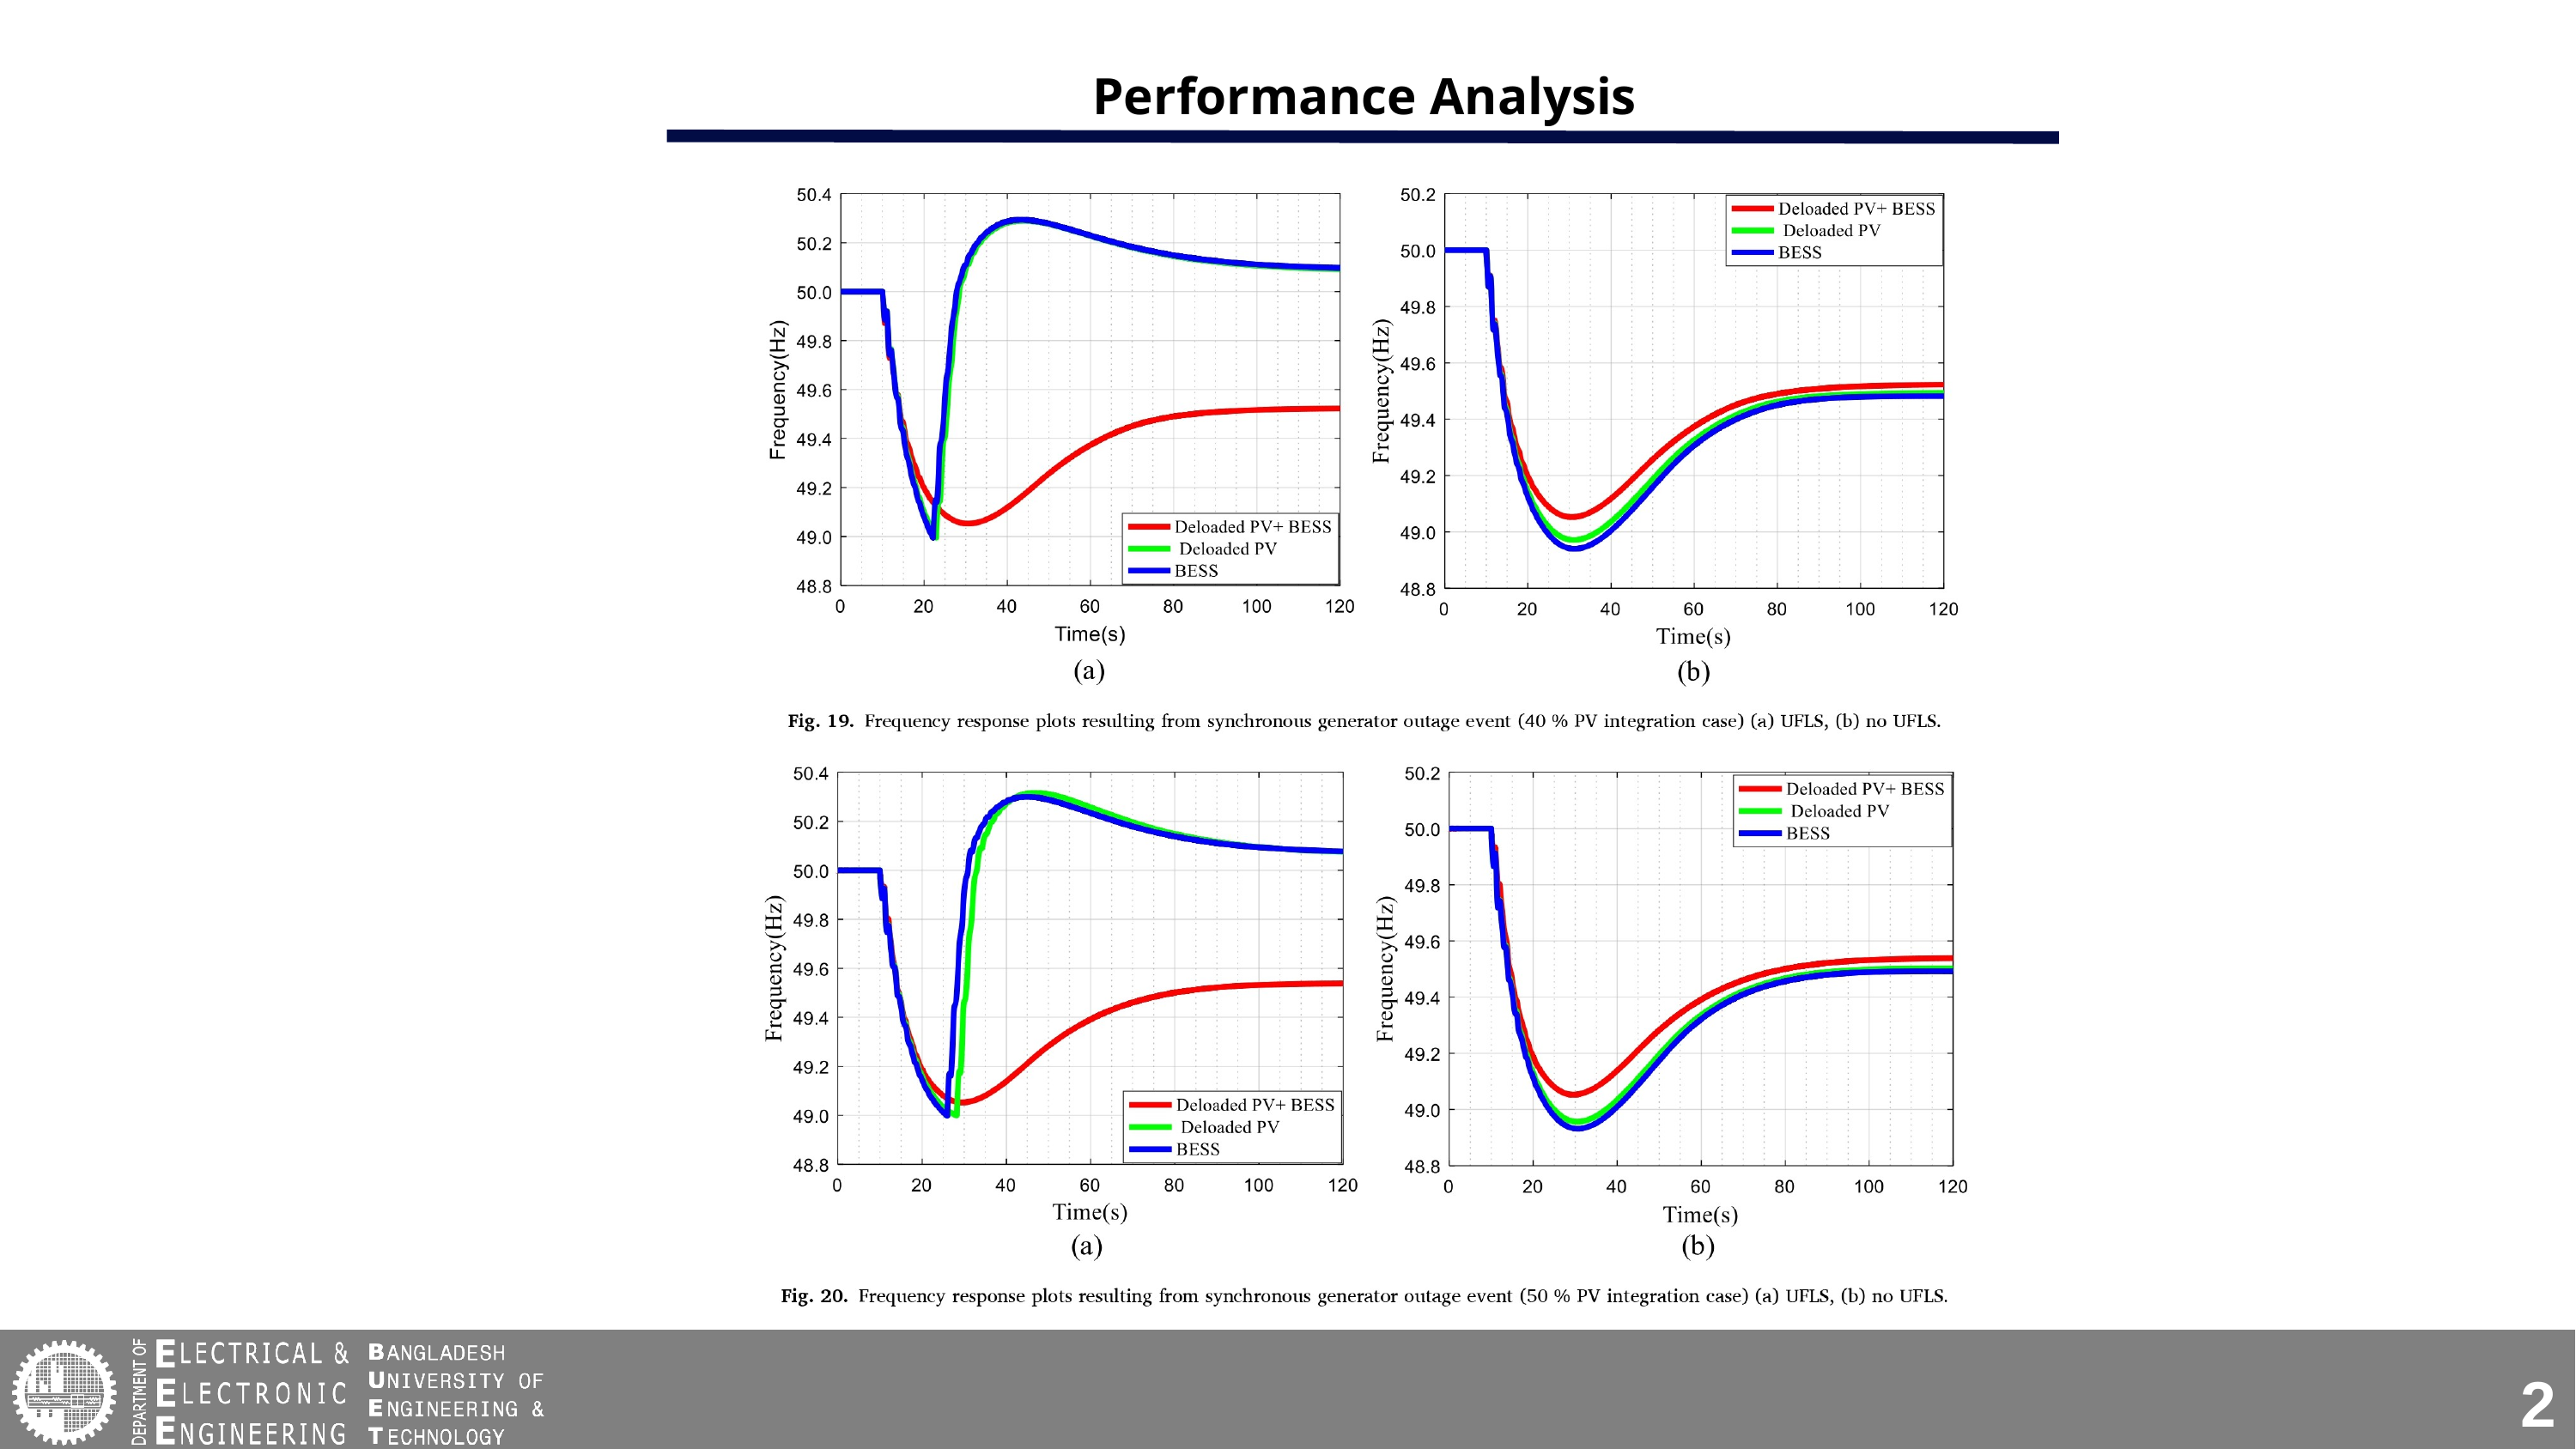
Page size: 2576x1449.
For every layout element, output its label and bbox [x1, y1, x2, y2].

text_box [10, 1338, 562, 1446]
picture [575, 753, 2154, 1325]
text_box [666, 44, 2063, 138]
text_box [2414, 1343, 2557, 1440]
picture [585, 170, 2144, 743]
text_box [0, 1330, 2576, 1449]
